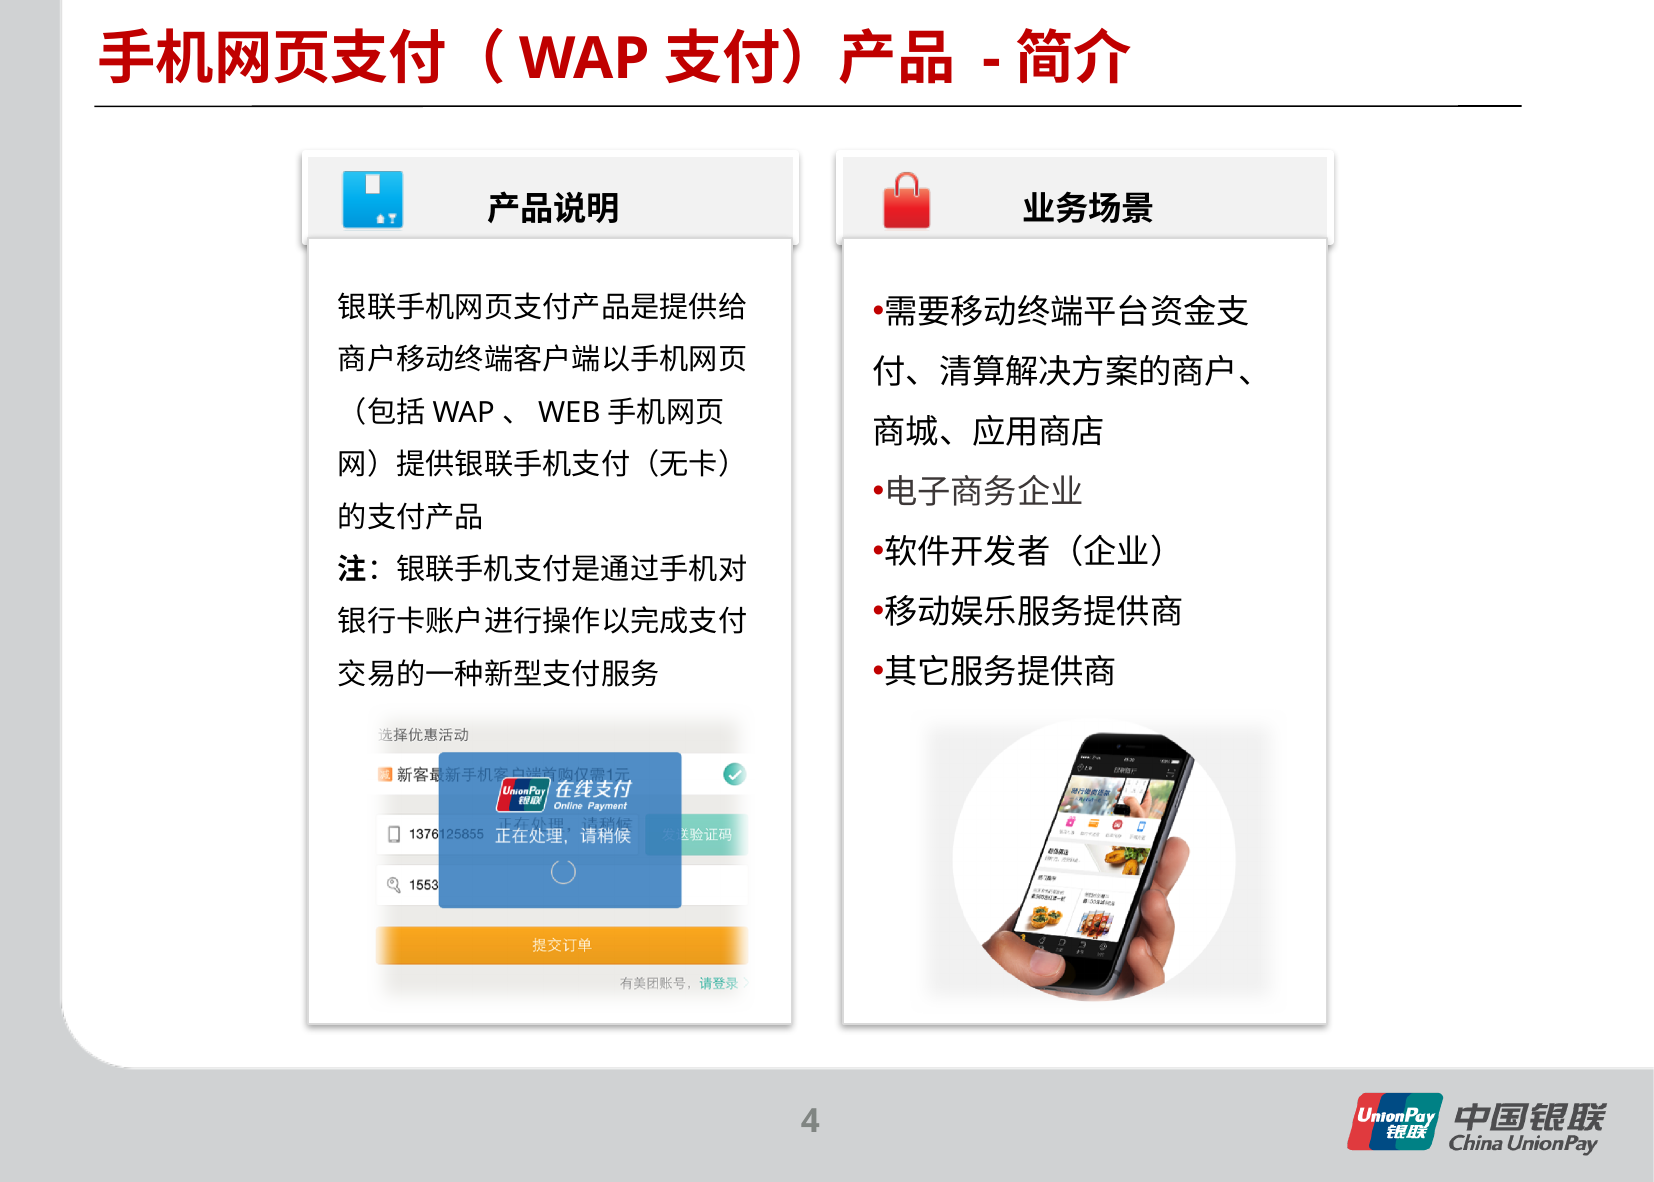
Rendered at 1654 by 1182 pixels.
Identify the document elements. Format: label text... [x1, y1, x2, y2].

text_box 手机网页支付（WAP支付）产品 -简介 [82, 0, 1571, 110]
picture [19, 0, 1654, 1182]
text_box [304, 153, 797, 1024]
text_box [839, 153, 1331, 1024]
